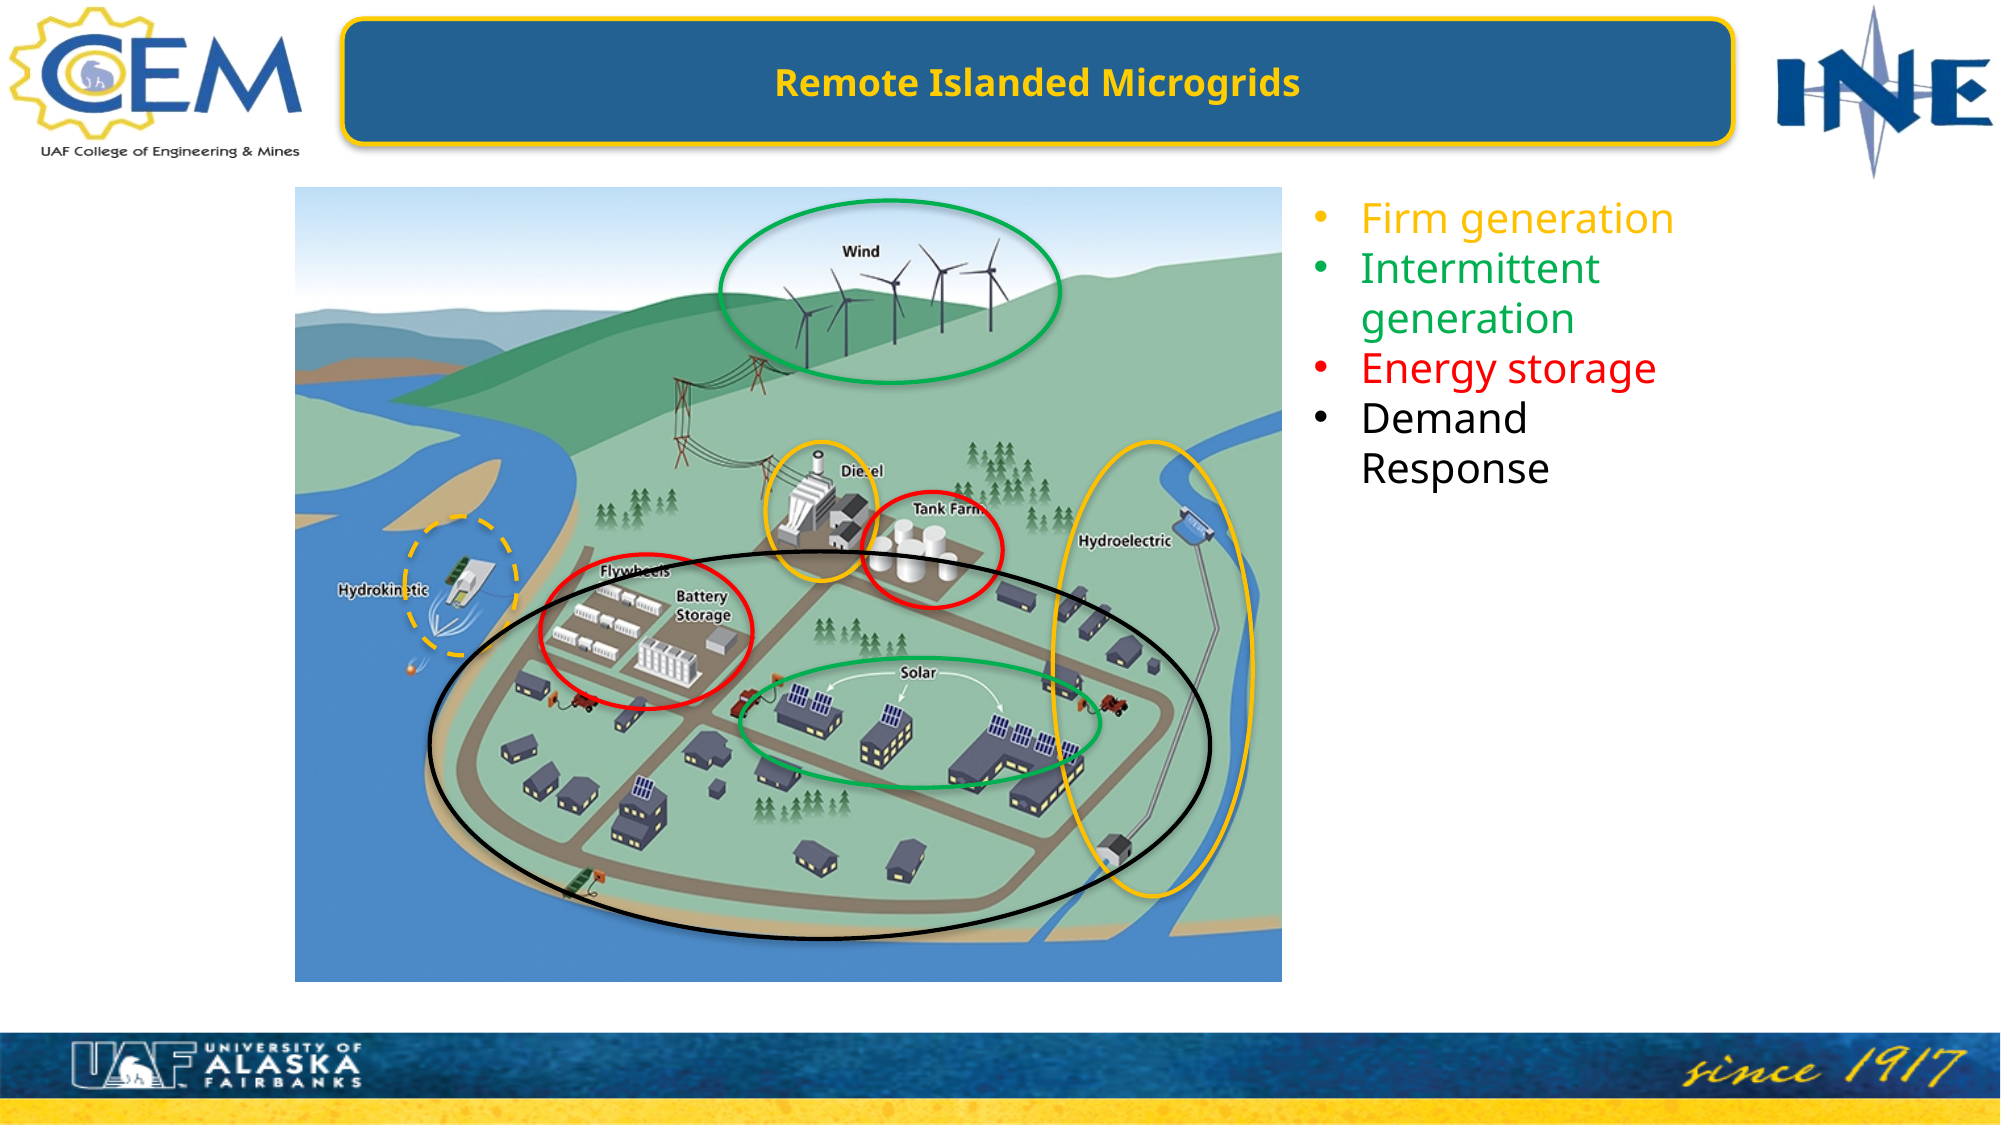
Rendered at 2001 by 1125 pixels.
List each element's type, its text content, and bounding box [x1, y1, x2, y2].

picture [0, 0, 2001, 1125]
text_box Firm generation Intermittent generation Energy storage Demand Response [1298, 184, 1720, 499]
text_box Remote Islanded Microgrids [341, 18, 1734, 145]
